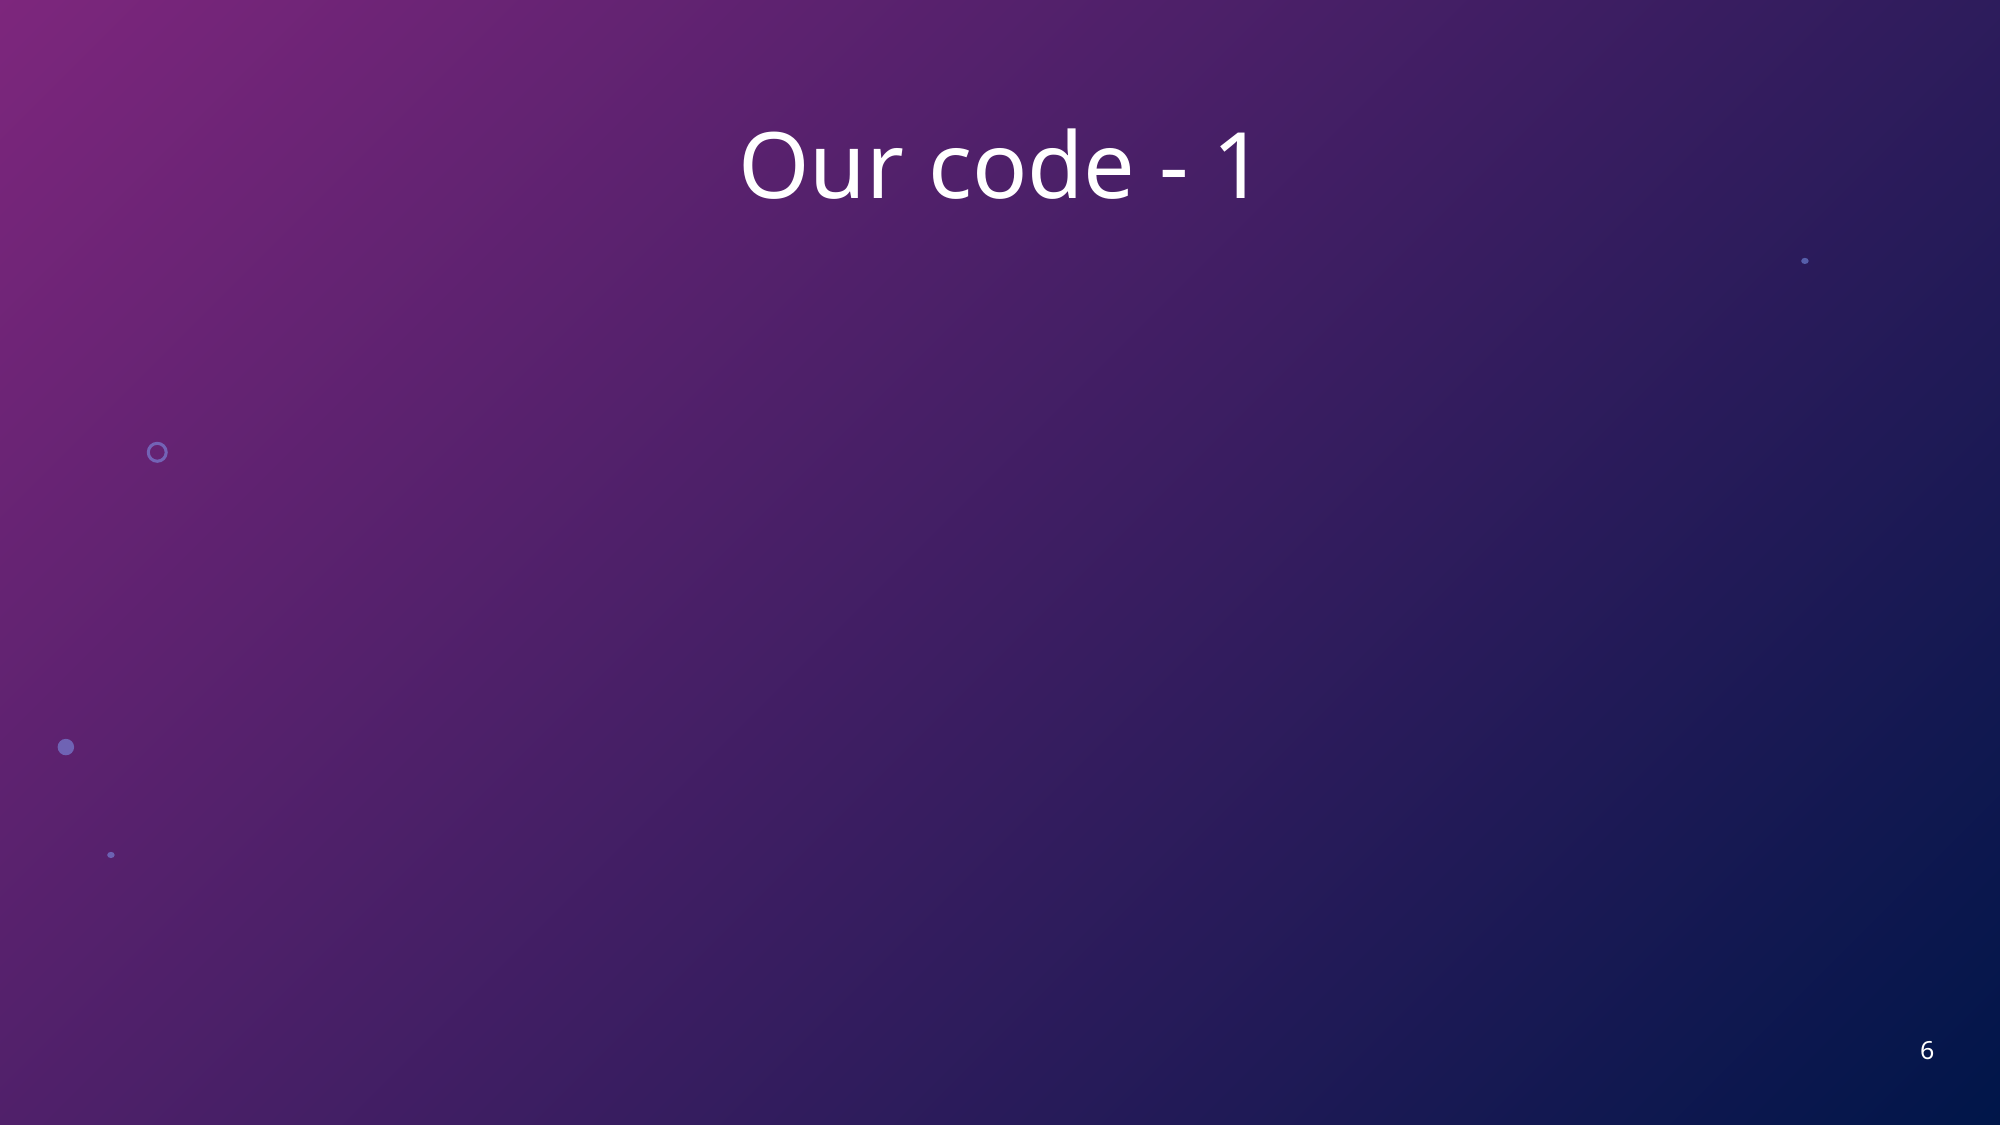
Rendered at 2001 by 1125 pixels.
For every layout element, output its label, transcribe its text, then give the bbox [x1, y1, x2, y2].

slide_number 6 [1499, 1021, 1950, 1082]
title Our code - 1 [139, 59, 1865, 278]
